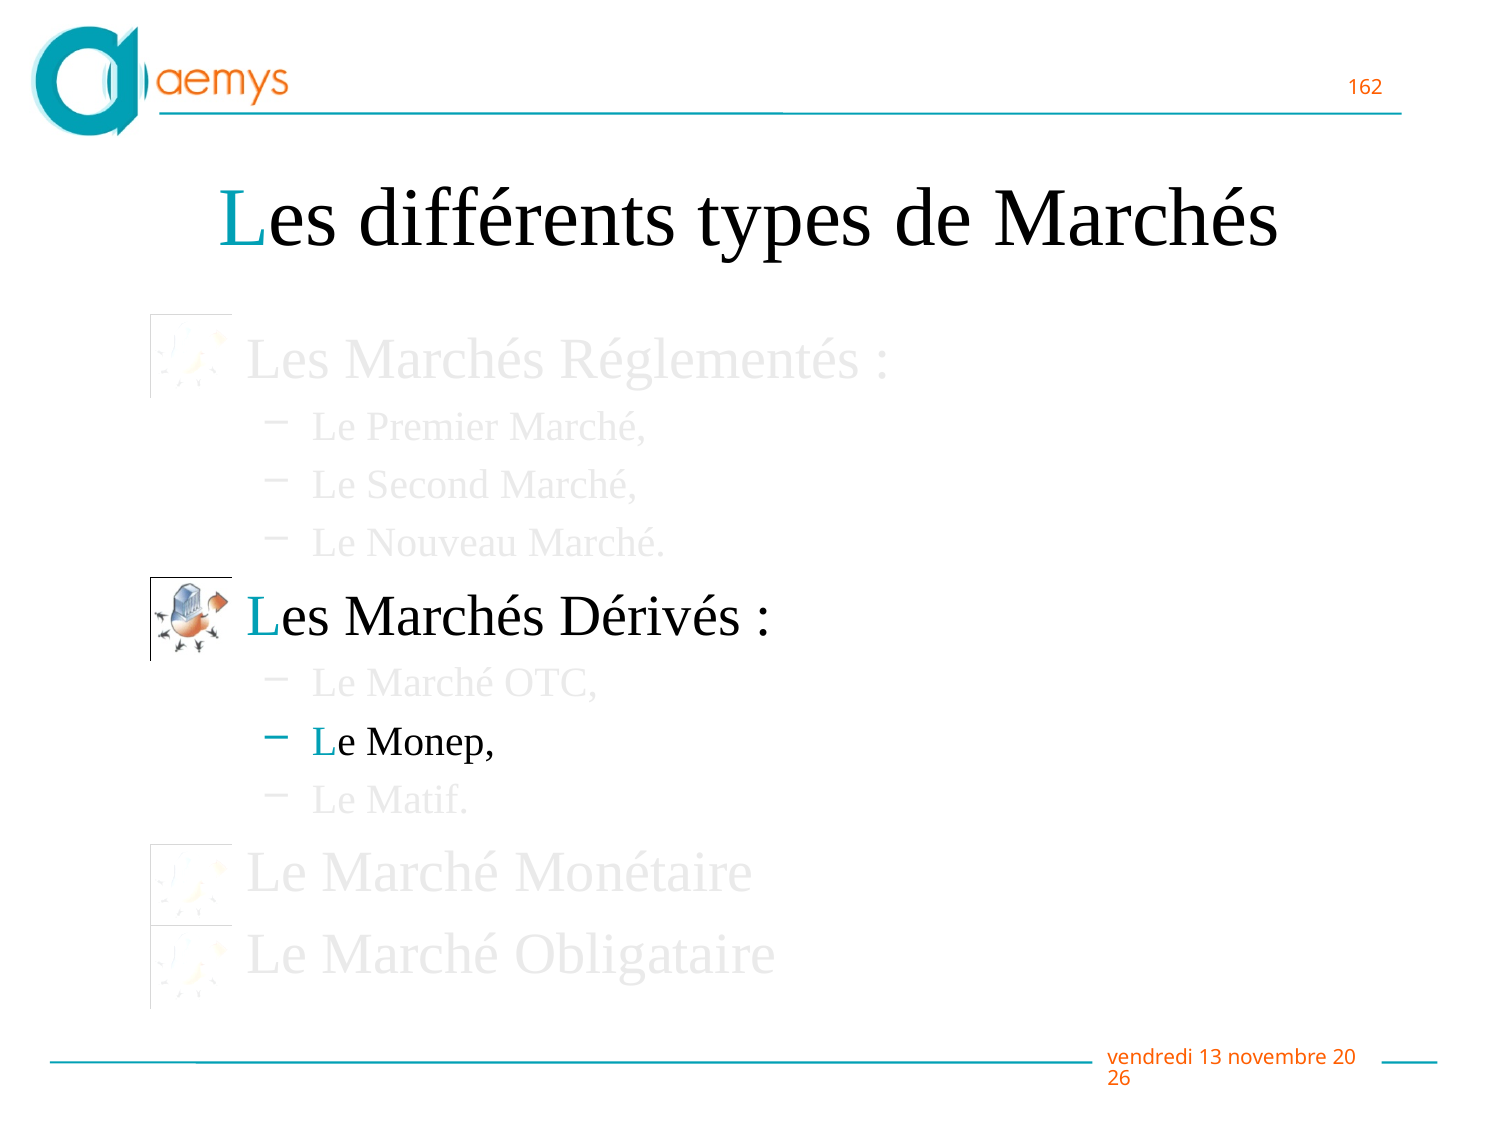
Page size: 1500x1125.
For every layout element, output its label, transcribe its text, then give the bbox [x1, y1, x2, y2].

picture [149, 314, 233, 398]
picture [149, 844, 233, 1009]
list Les Marchés Réglementés : Le Premier Marché, Le Second Marché, Le Nouveau Marché. Les Marchés Dérivés : Le Marché OTC, Le Monep, Le Matif. Le Marché Monétaire Le Marché Obligataire [174, 312, 1338, 1013]
picture [29, 24, 290, 138]
title Les différents types de Marchés [112, 137, 1388, 288]
picture [149, 577, 233, 661]
